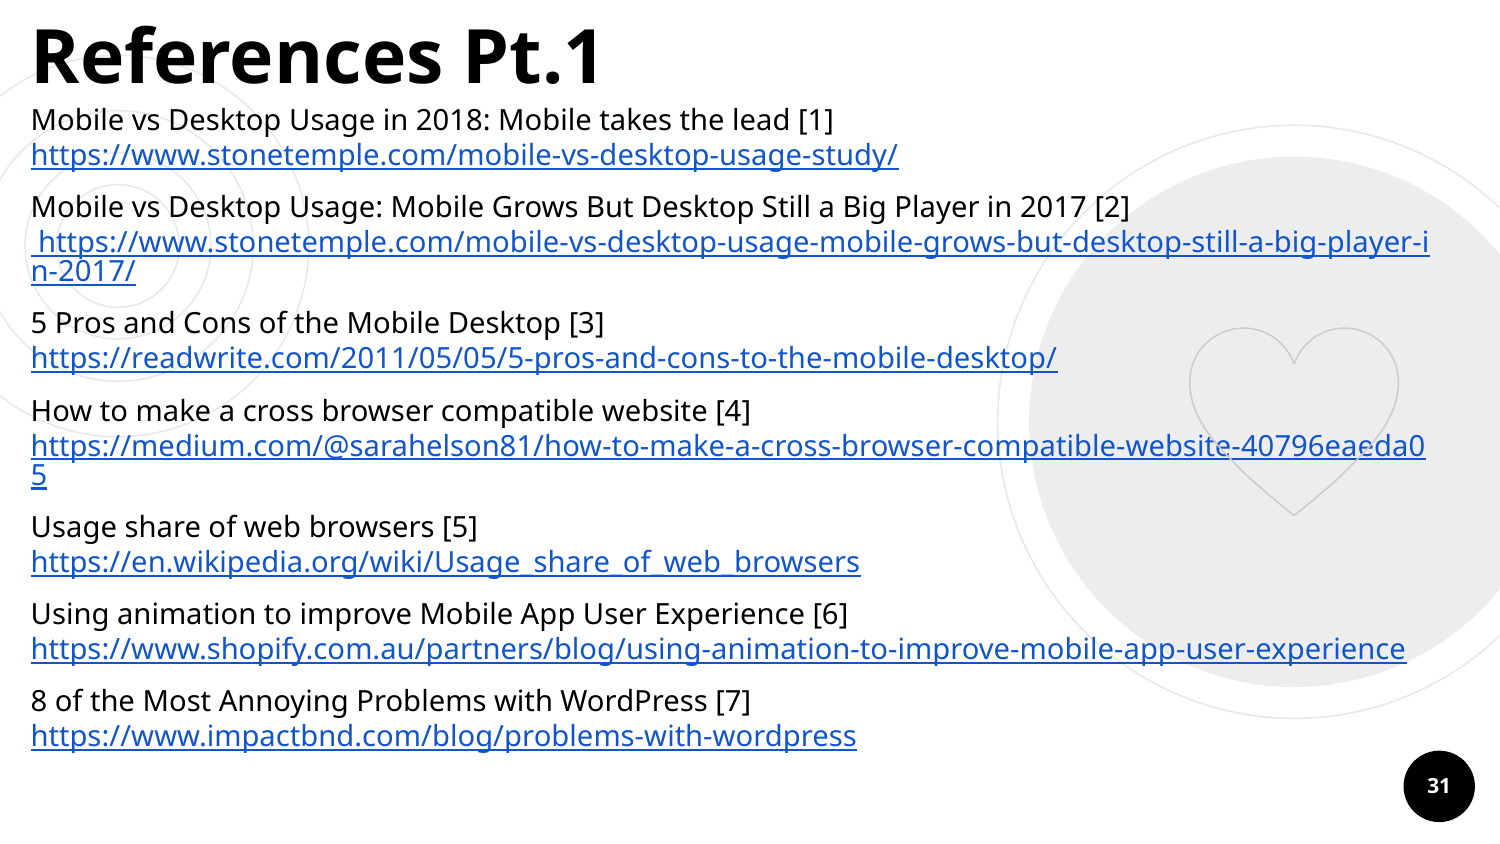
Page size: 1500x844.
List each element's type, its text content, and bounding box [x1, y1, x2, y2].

list Mobile vs Desktop Usage in 2018: Mobile takes the lead [1] https://www.stonetemple.com/mobile-vs-desktop-usage-study/ Mobile vs Desktop Usage: Mobile Grows But Desktop Still a Big Player in 2017 [2] https://www.stonetemple.com/mobile-vs-desktop-usage-mobile-grows-but-desktop-still-a-big-player-in-2017/ 5 Pros and Cons of the Mobile Desktop [3] https://readwrite.com/2011/05/05/5-pros-and-cons-to-the-mobile-desktop/ How to make a cross browser compatible website [4] https://medium.com/@sarahelson81/how-to-make-a-cross-browser-compatible-website-40796eaeda05 Usage share of web browsers [5] https://en.wikipedia.org/wiki/Usage_share_of_web_browsers Using animation to improve Mobile App User Experience [6] https://www.shopify.com.au/partners/blog/using-animation-to-improve-mobile-app-user-experience 8 of the Most Annoying Problems with WordPress [7] https://www.impactbnd.com/blog/problems-with-wordpress [15, 86, 1458, 685]
title References Pt.1 [15, 1, 872, 86]
slide_number 31 [1403, 750, 1475, 823]
